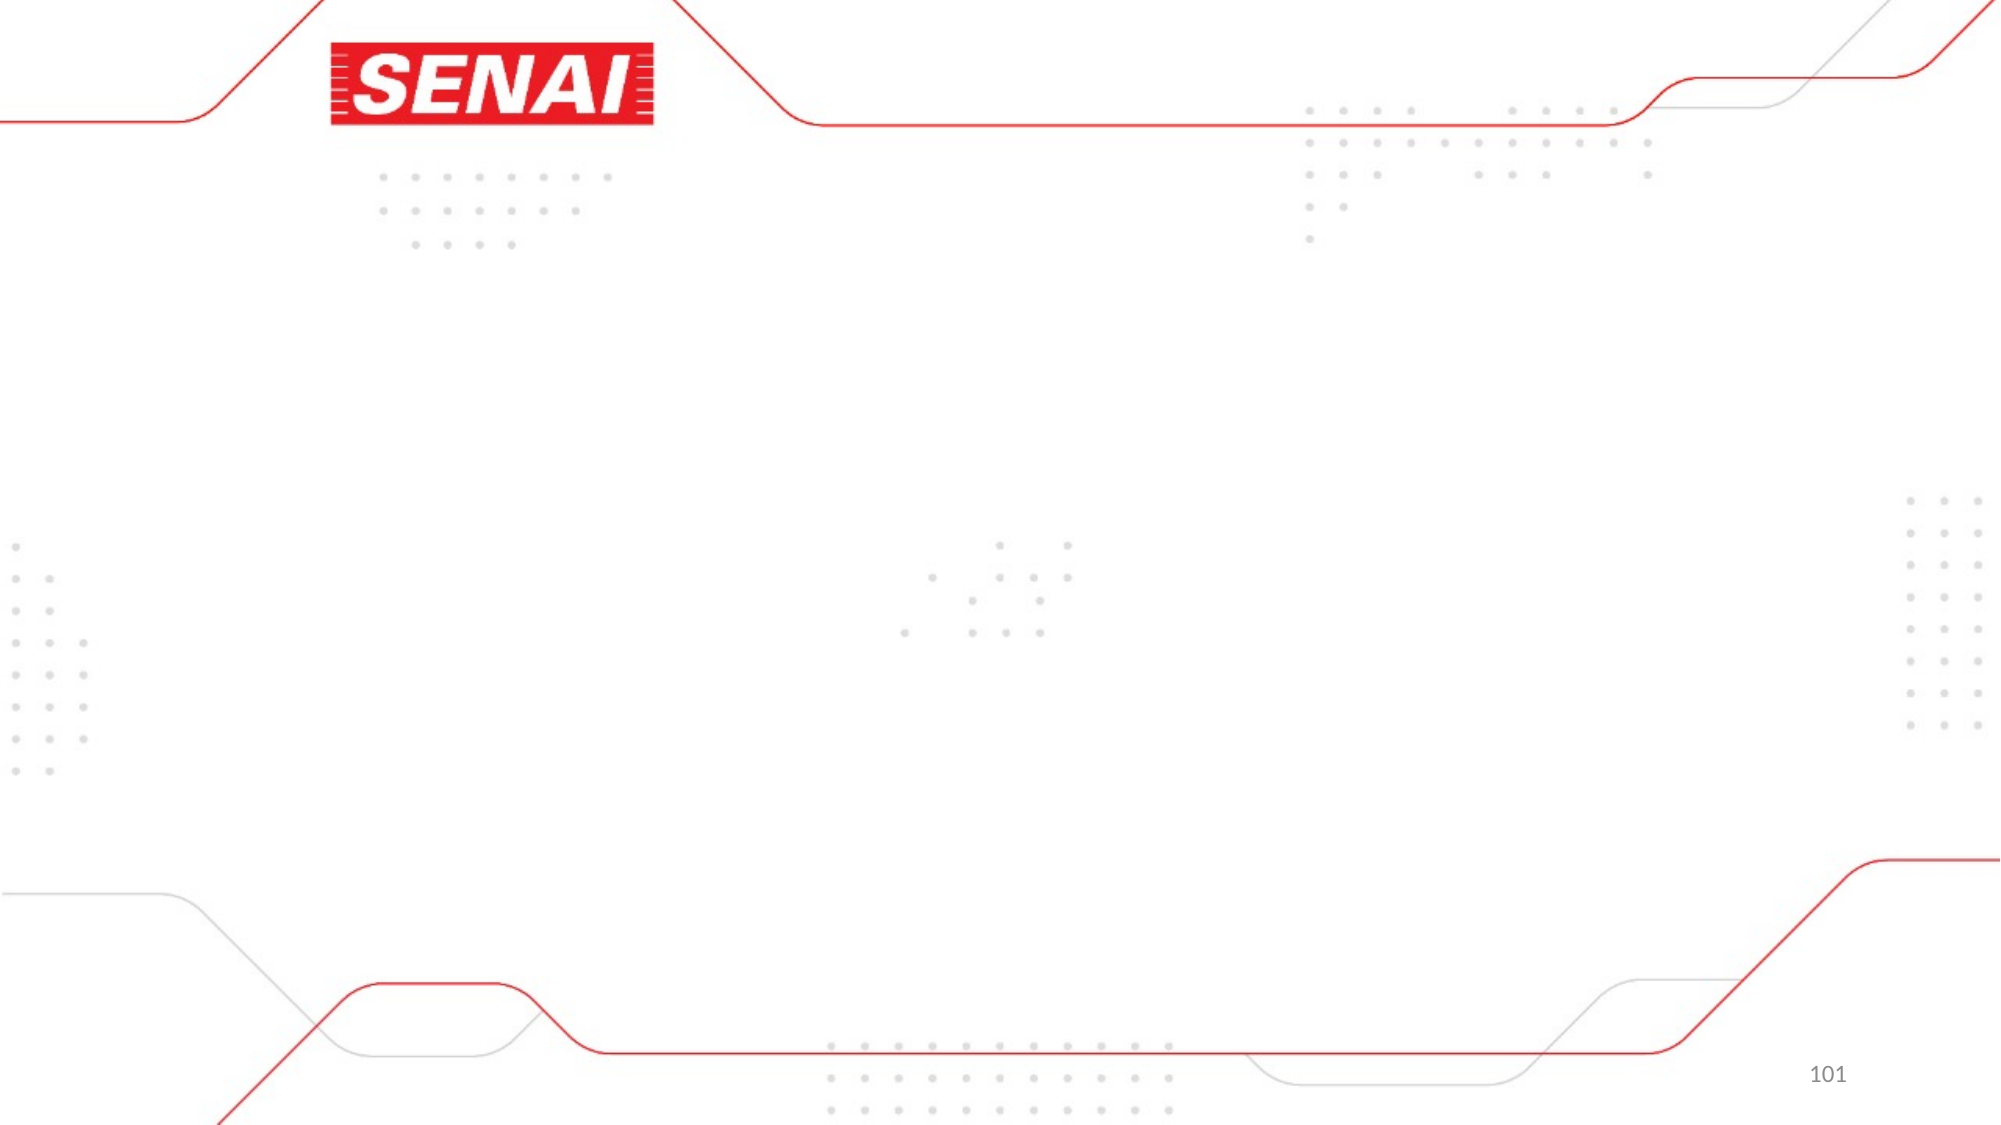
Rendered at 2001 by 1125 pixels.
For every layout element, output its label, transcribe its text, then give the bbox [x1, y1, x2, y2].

picture [0, 0, 2001, 1125]
slide_number 101 [1412, 1042, 1863, 1103]
